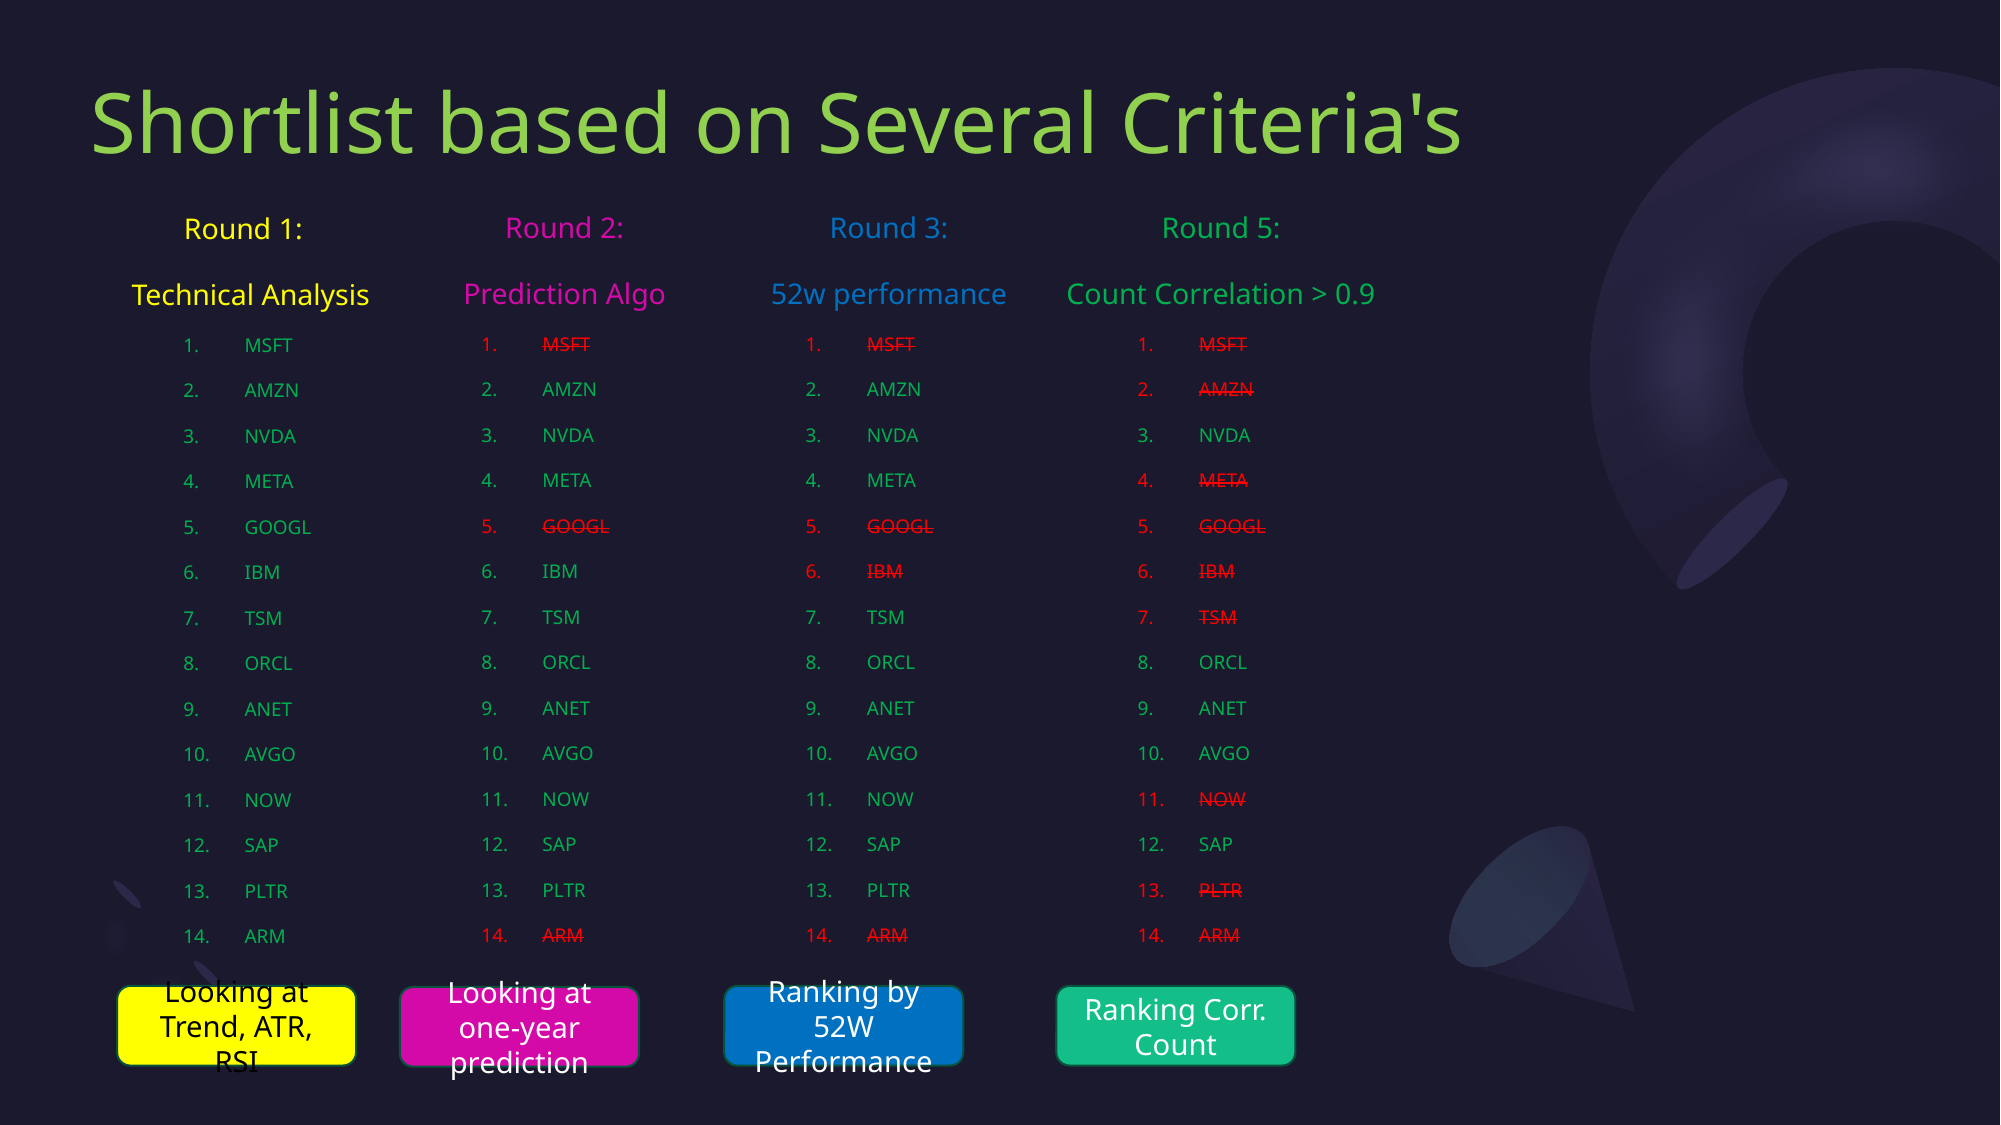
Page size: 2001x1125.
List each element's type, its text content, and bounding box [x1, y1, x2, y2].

text_box Round 3: 52w performance MSFT AMZN NVDA META GOOGL IBM TSM ORCL ANET AVGO NOW SAP PLTR ARM [724, 206, 1054, 948]
text_box Looking at Trend, ATR, RSI [116, 984, 358, 1067]
list Round 1: Technical Analysis MSFT AMZN NVDA META GOOGL IBM TSM ORCL ANET AVGO NOW SAP PLTR ARM [102, 207, 400, 949]
text_box Ranking by 52W Performance [723, 984, 965, 1067]
text_box Ranking Corr. Count [1055, 984, 1297, 1067]
text_box Round 2: Prediction Algo MSFT AMZN NVDA META GOOGL IBM TSM ORCL ANET AVGO NOW SAP PLTR ARM [399, 206, 724, 948]
title Shortlist based on Several Criteria's [90, 81, 1666, 175]
text_box Round 5: Count Correlation > 0.9 MSFT AMZN NVDA META GOOGL IBM TSM ORCL ANET AVGO NOW SAP PLTR ARM [1056, 206, 1386, 948]
text_box Looking at one-year prediction [398, 985, 641, 1068]
